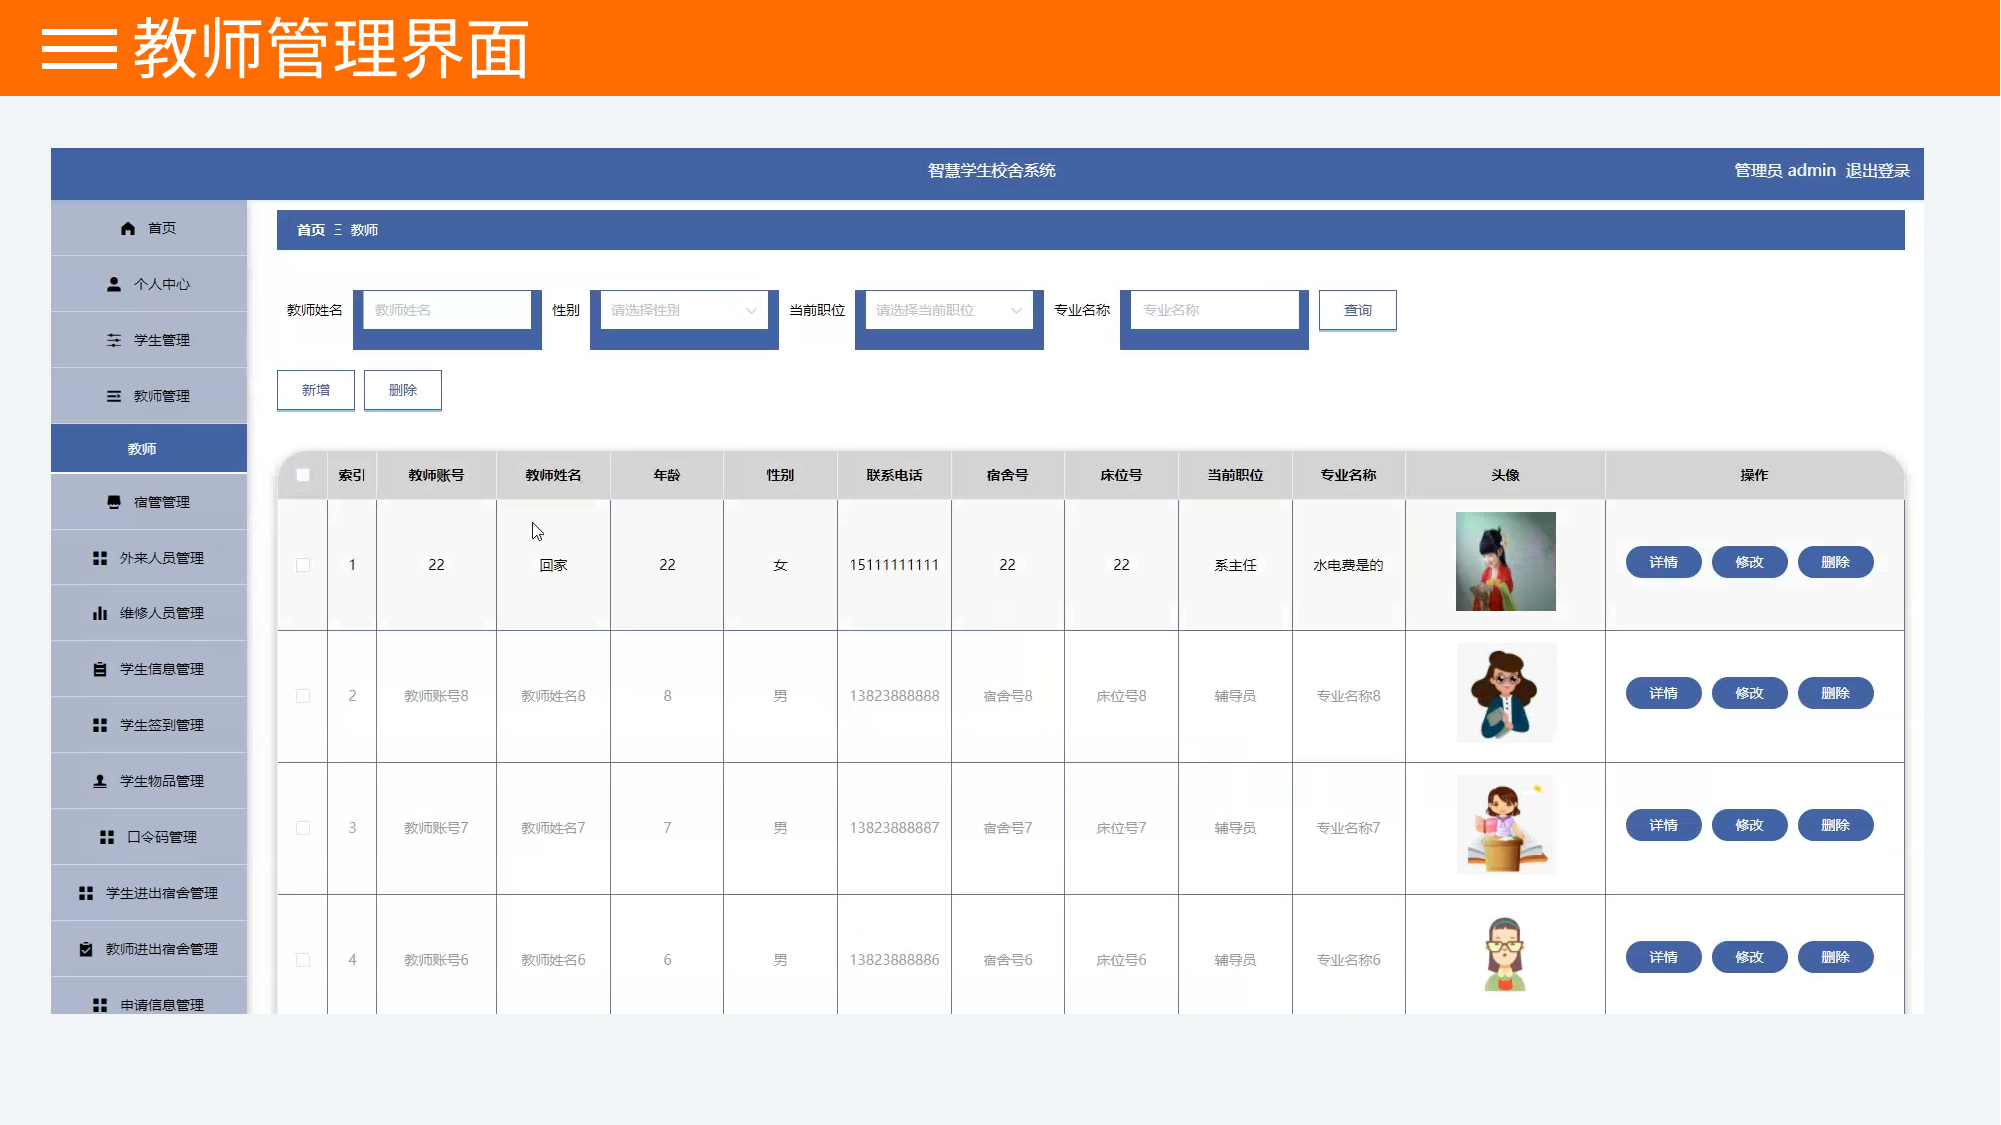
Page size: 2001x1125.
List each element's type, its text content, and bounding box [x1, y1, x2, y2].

text_box [0, 0, 2000, 97]
picture [50, 148, 1924, 1015]
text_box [42, 32, 118, 67]
text_box 教师管理界面 [117, 0, 813, 95]
